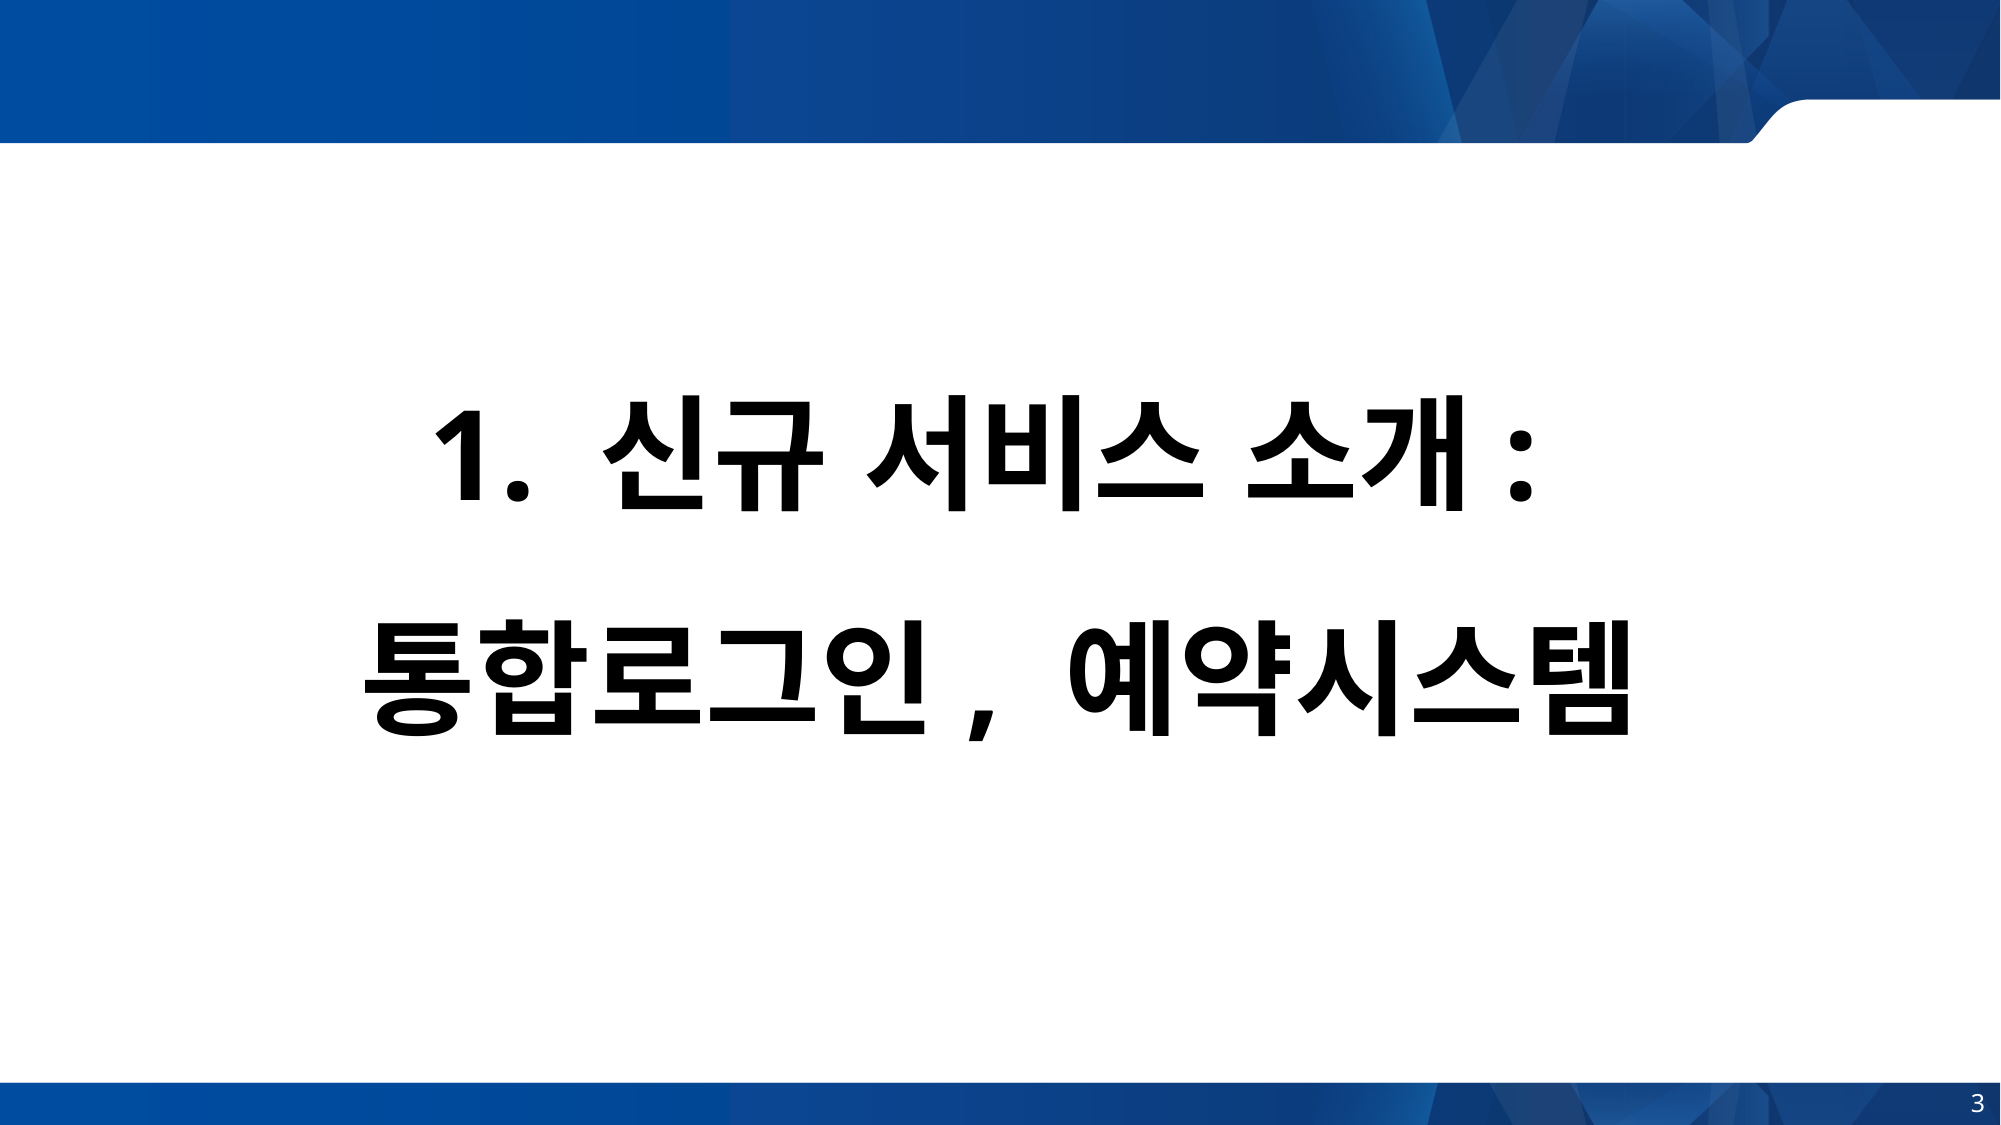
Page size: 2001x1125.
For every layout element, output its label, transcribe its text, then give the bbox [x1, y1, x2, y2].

slide_number 3 [1787, 1084, 2000, 1125]
title 1. 신규 서비스 소개: 통합로그인, 예약시스템 [249, 366, 1750, 759]
picture [0, 0, 2001, 1125]
